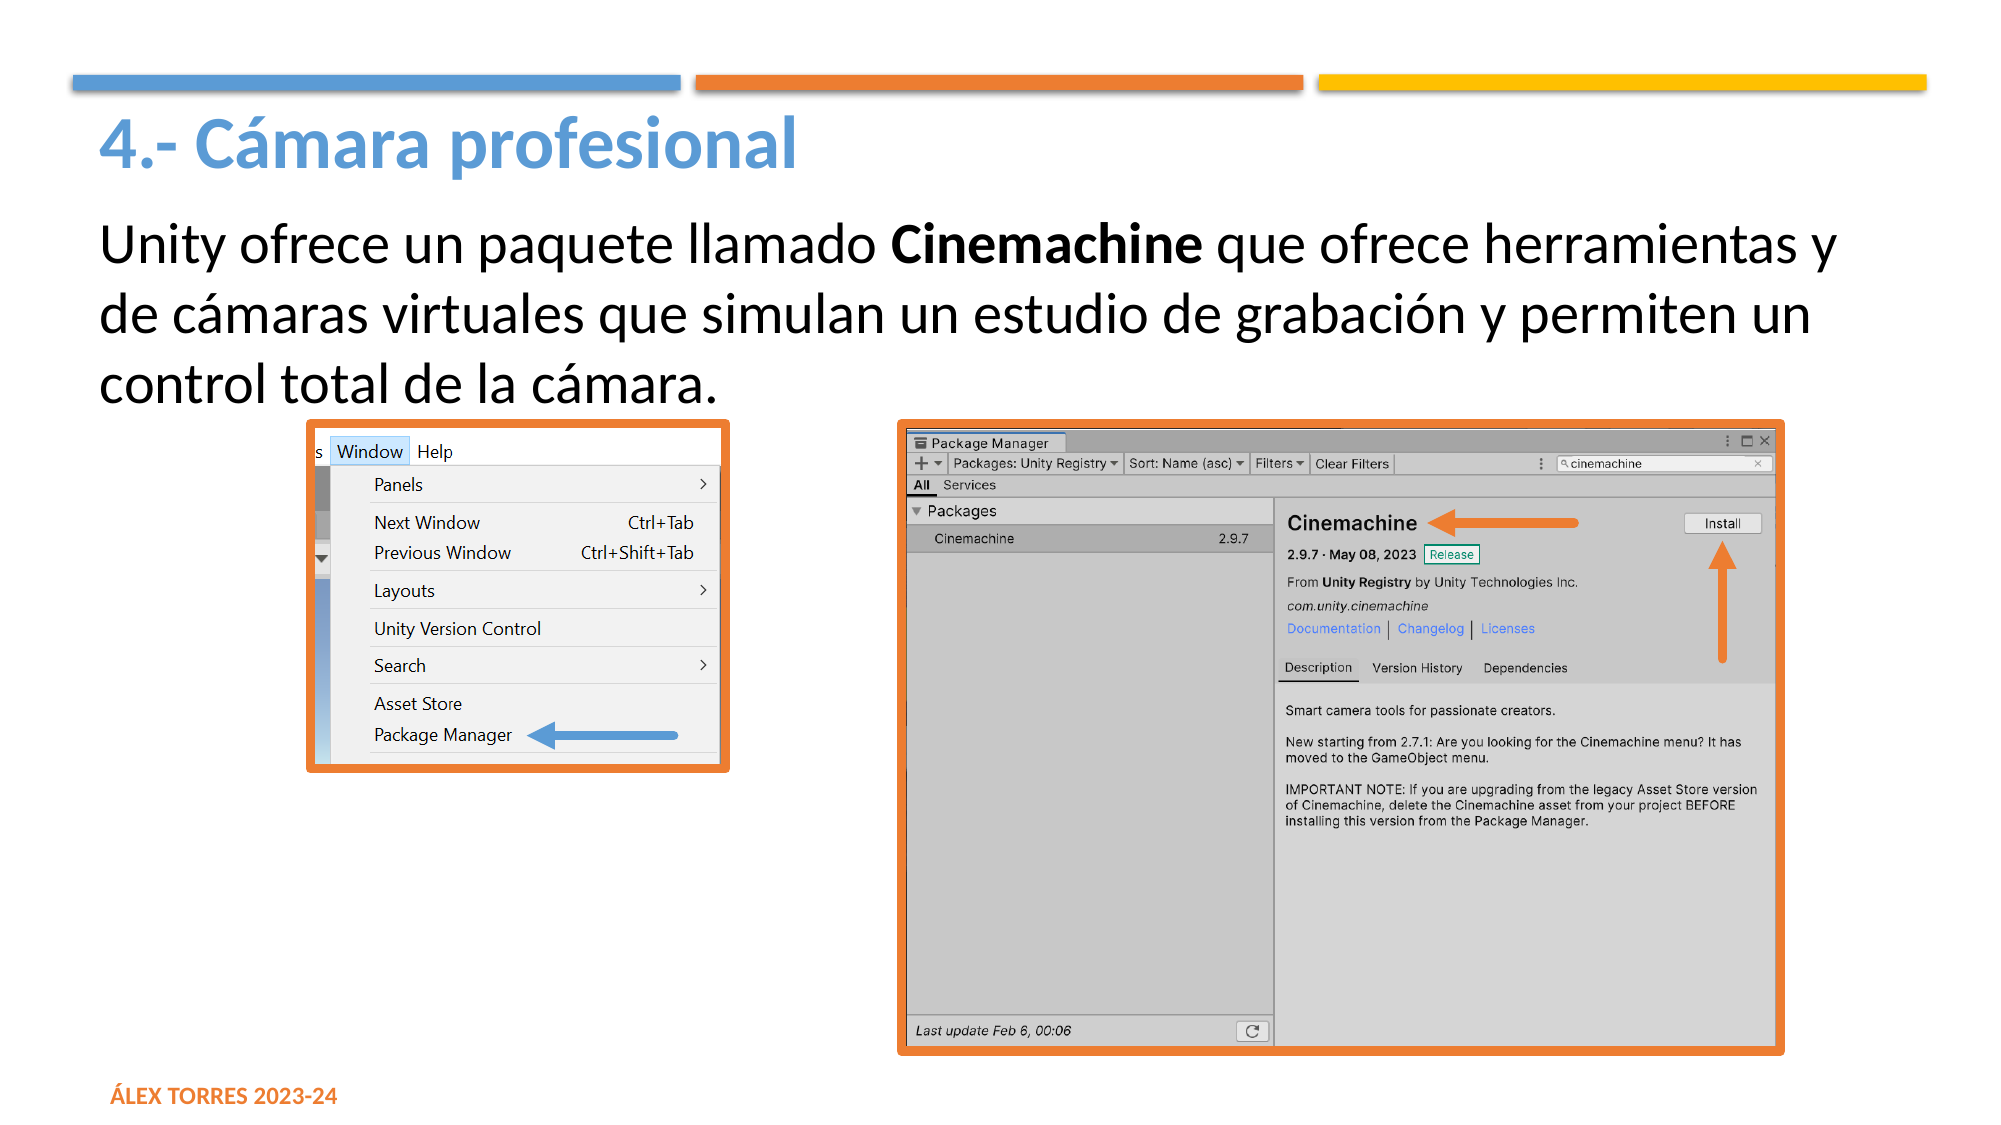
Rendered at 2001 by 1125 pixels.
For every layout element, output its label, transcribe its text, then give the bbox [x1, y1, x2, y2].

picture [905, 427, 1777, 1047]
text_box 4.- Cámara profesional [85, 78, 1915, 188]
text_box Unity ofrece un paquete llamado Cinemachine que ofrece herramientas y de cámaras virtuales que simulan un estudio de grabación y permiten un control total de la cámara. [85, 190, 1915, 1074]
picture [314, 427, 722, 765]
